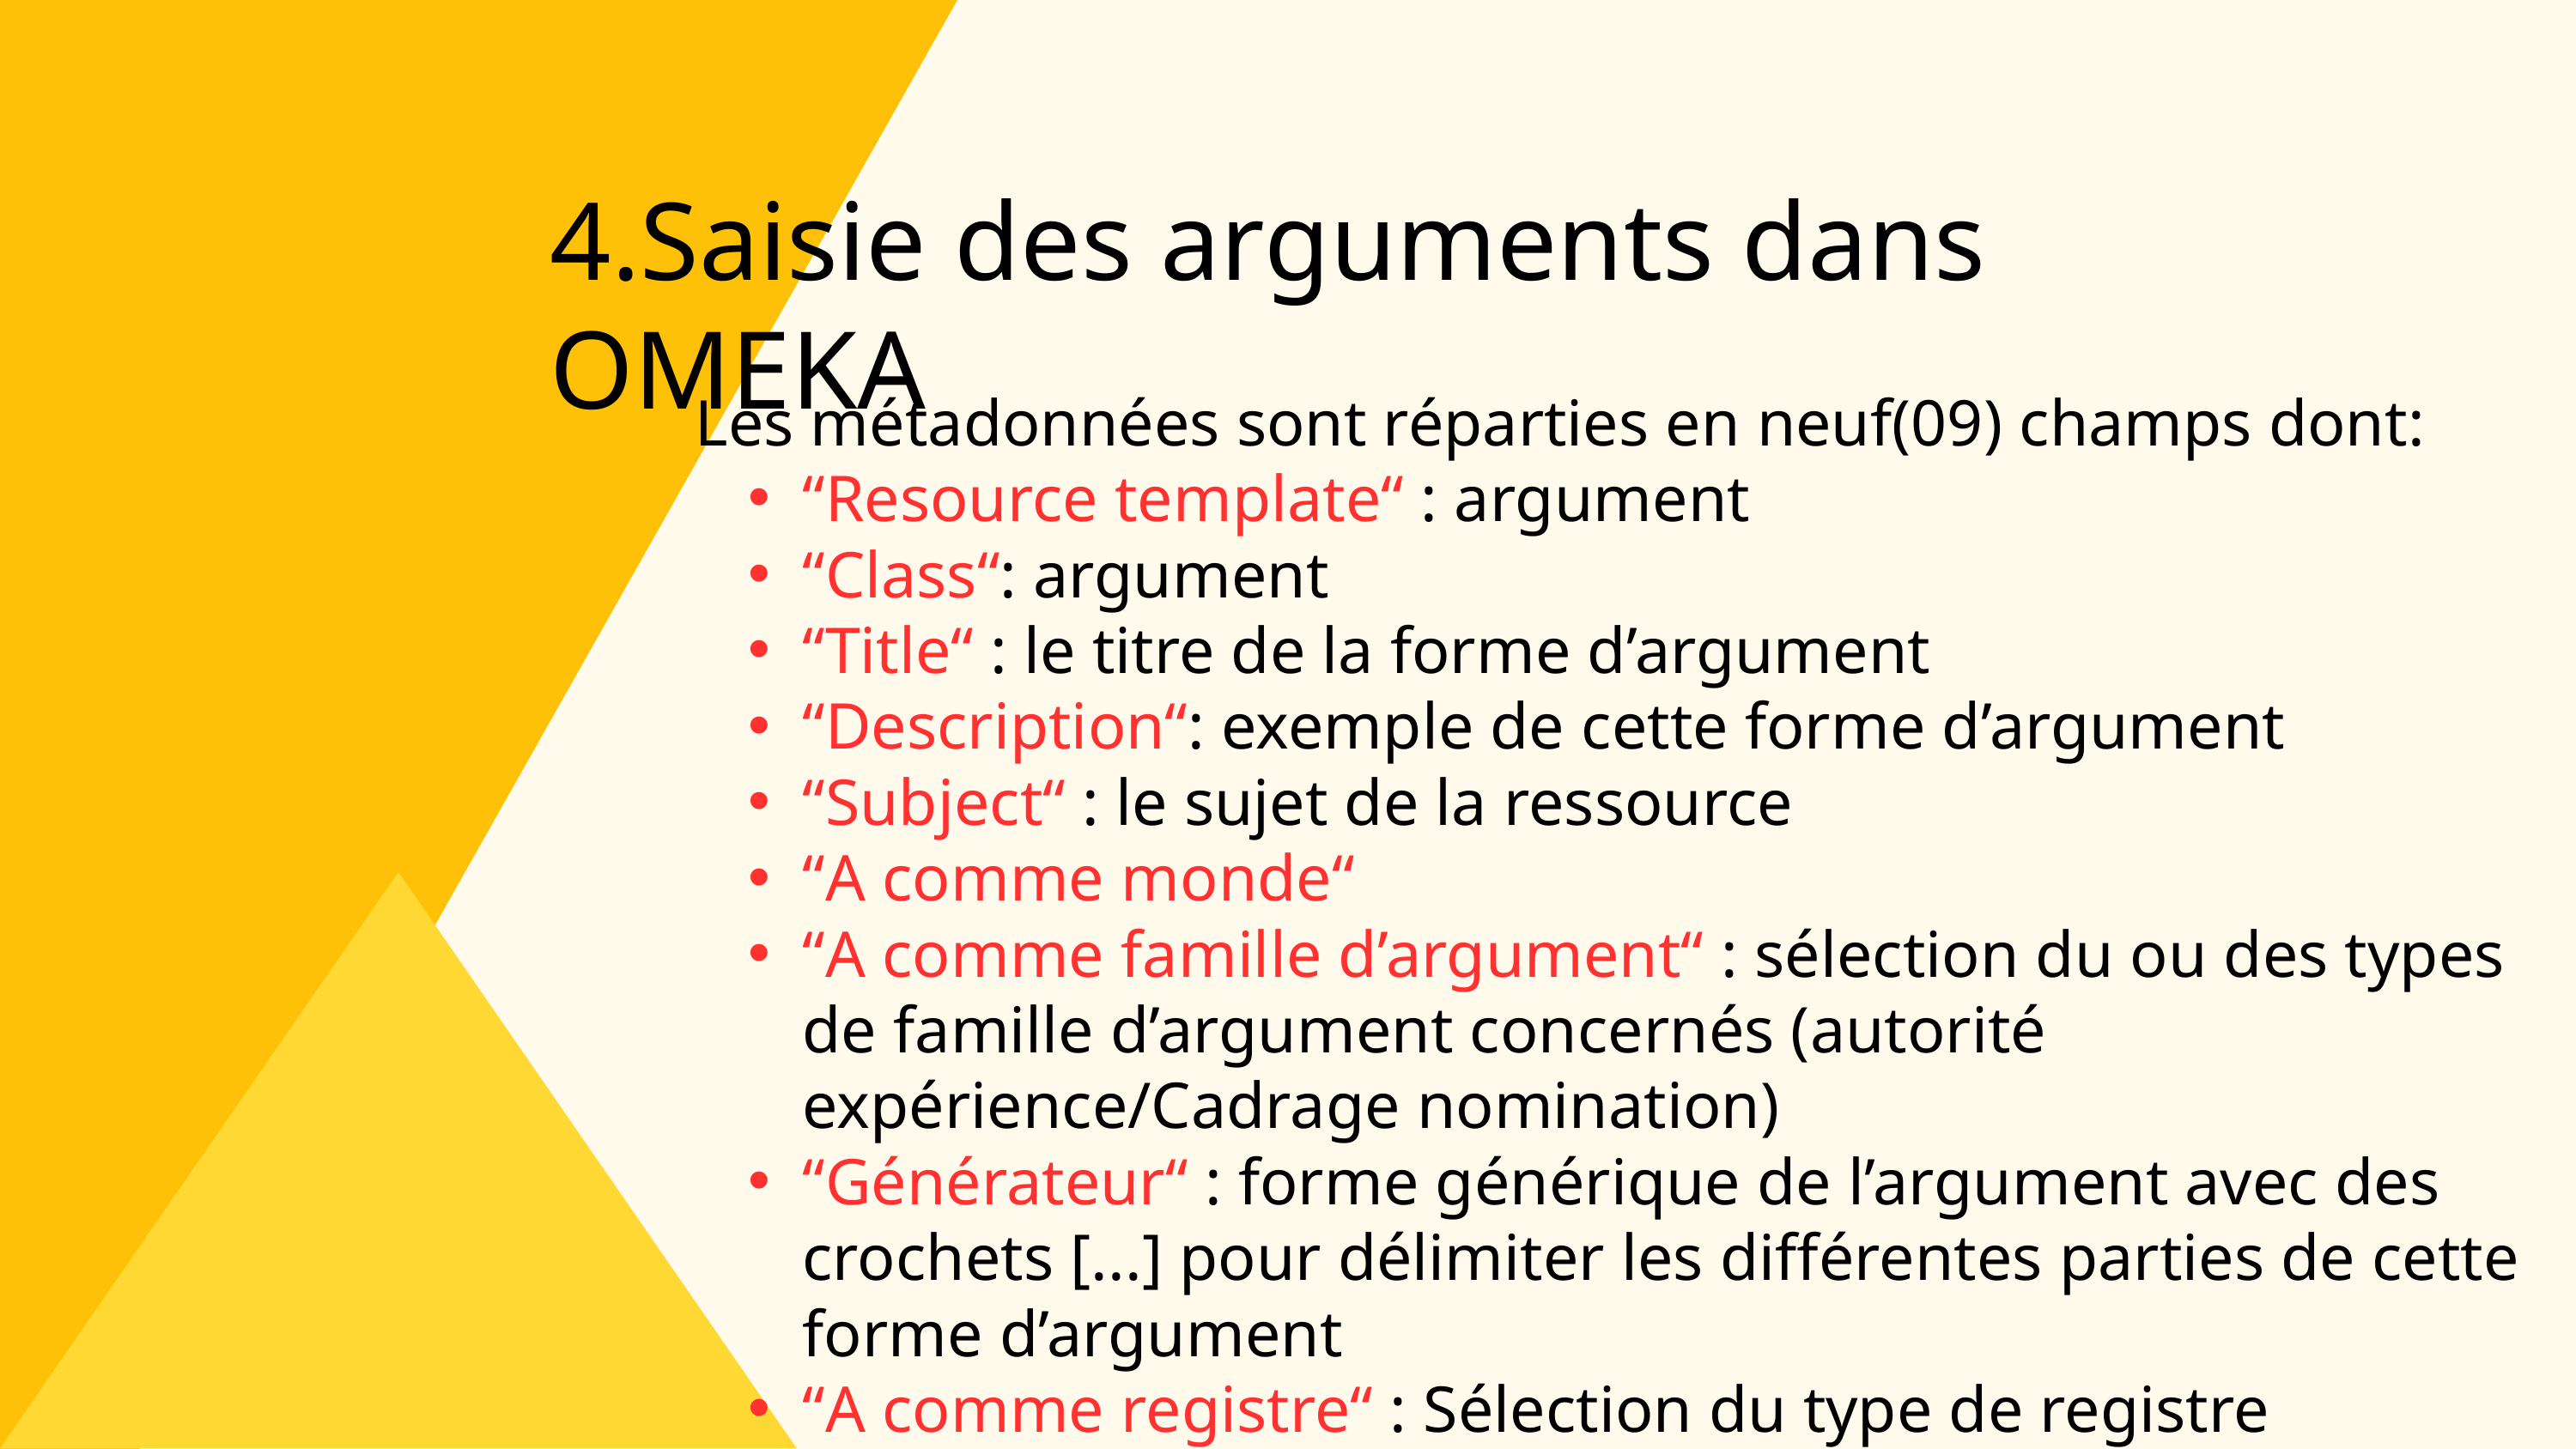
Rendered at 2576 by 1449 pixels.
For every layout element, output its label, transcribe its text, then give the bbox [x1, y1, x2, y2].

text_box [0, 871, 798, 1449]
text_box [0, 480, 1681, 1449]
text_box Les métadonnées sont réparties en neuf(09) champs dont: “Resource template“ : argument “Class“: argument “Title“ : le titre de la forme d’argument “Description“: exemple de cette forme d’argument “Subject“ : le sujet de la ressource “A comme monde“ “A comme famille d’argument“ : sélection du ou des types de famille d’argument concernés (autorité expérience/Cadrage nomination) “Générateur“ : forme générique de l’argument avec des crochets [...] pour délimiter les différentes parties de cette forme d’argument “A comme registre“ : Sélection du type de registre (économique/juridique) [695, 382, 2576, 1449]
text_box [550, 173, 2187, 405]
